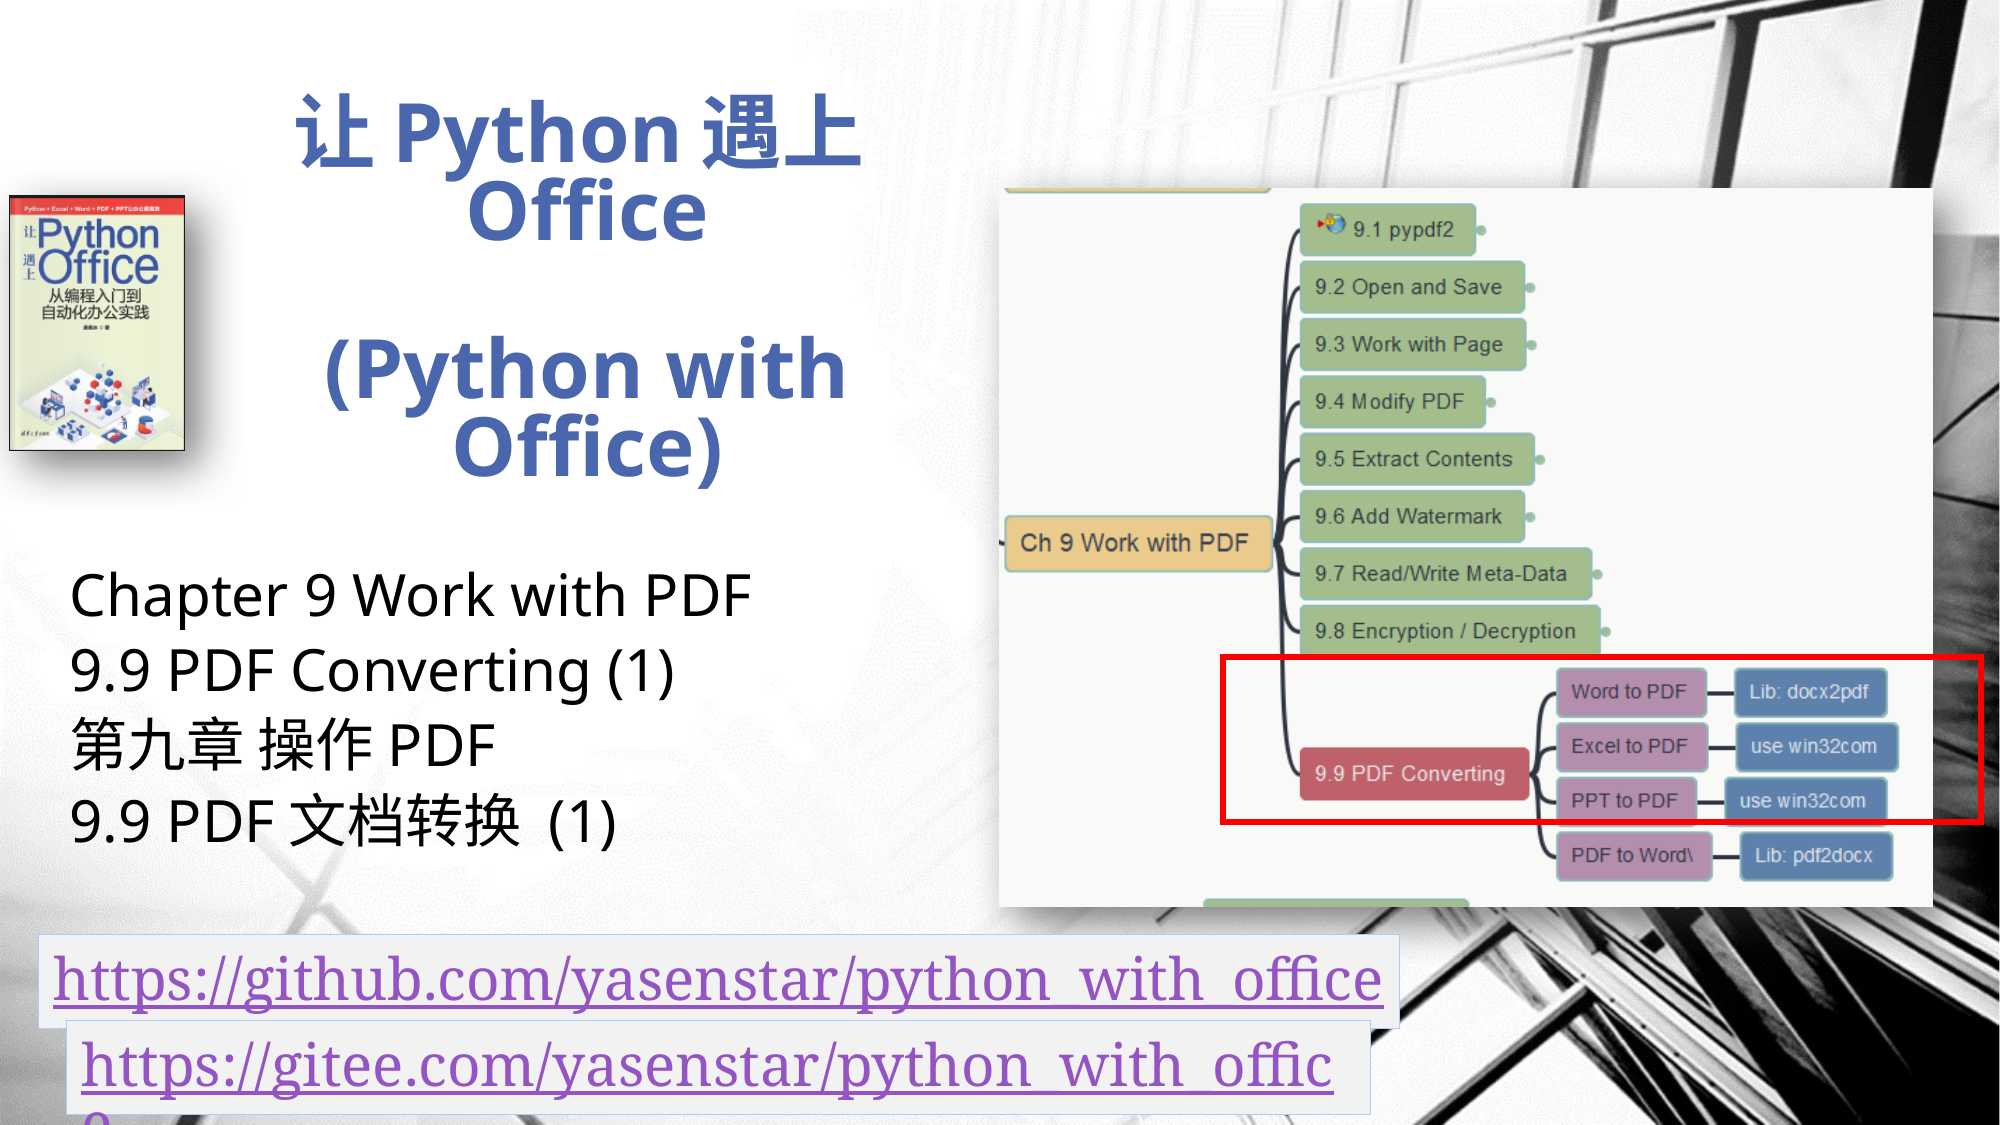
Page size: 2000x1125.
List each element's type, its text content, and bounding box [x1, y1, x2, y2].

title 让Python遇上Office (Python with Office) [174, 87, 1000, 500]
picture [0, 0, 2000, 1125]
text_box https://github.com/yasenstar/python_with_office [38, 934, 1400, 1029]
subtitle Chapter 9 Work with PDF 9.9 PDF Converting (1) 第九章 操作PDF 9.9 PDF文档转换 (1) [54, 558, 1000, 917]
text_box [1933, 656, 1982, 823]
text_box https://gitee.com/yasenstar/python_with_office [66, 1020, 1371, 1115]
